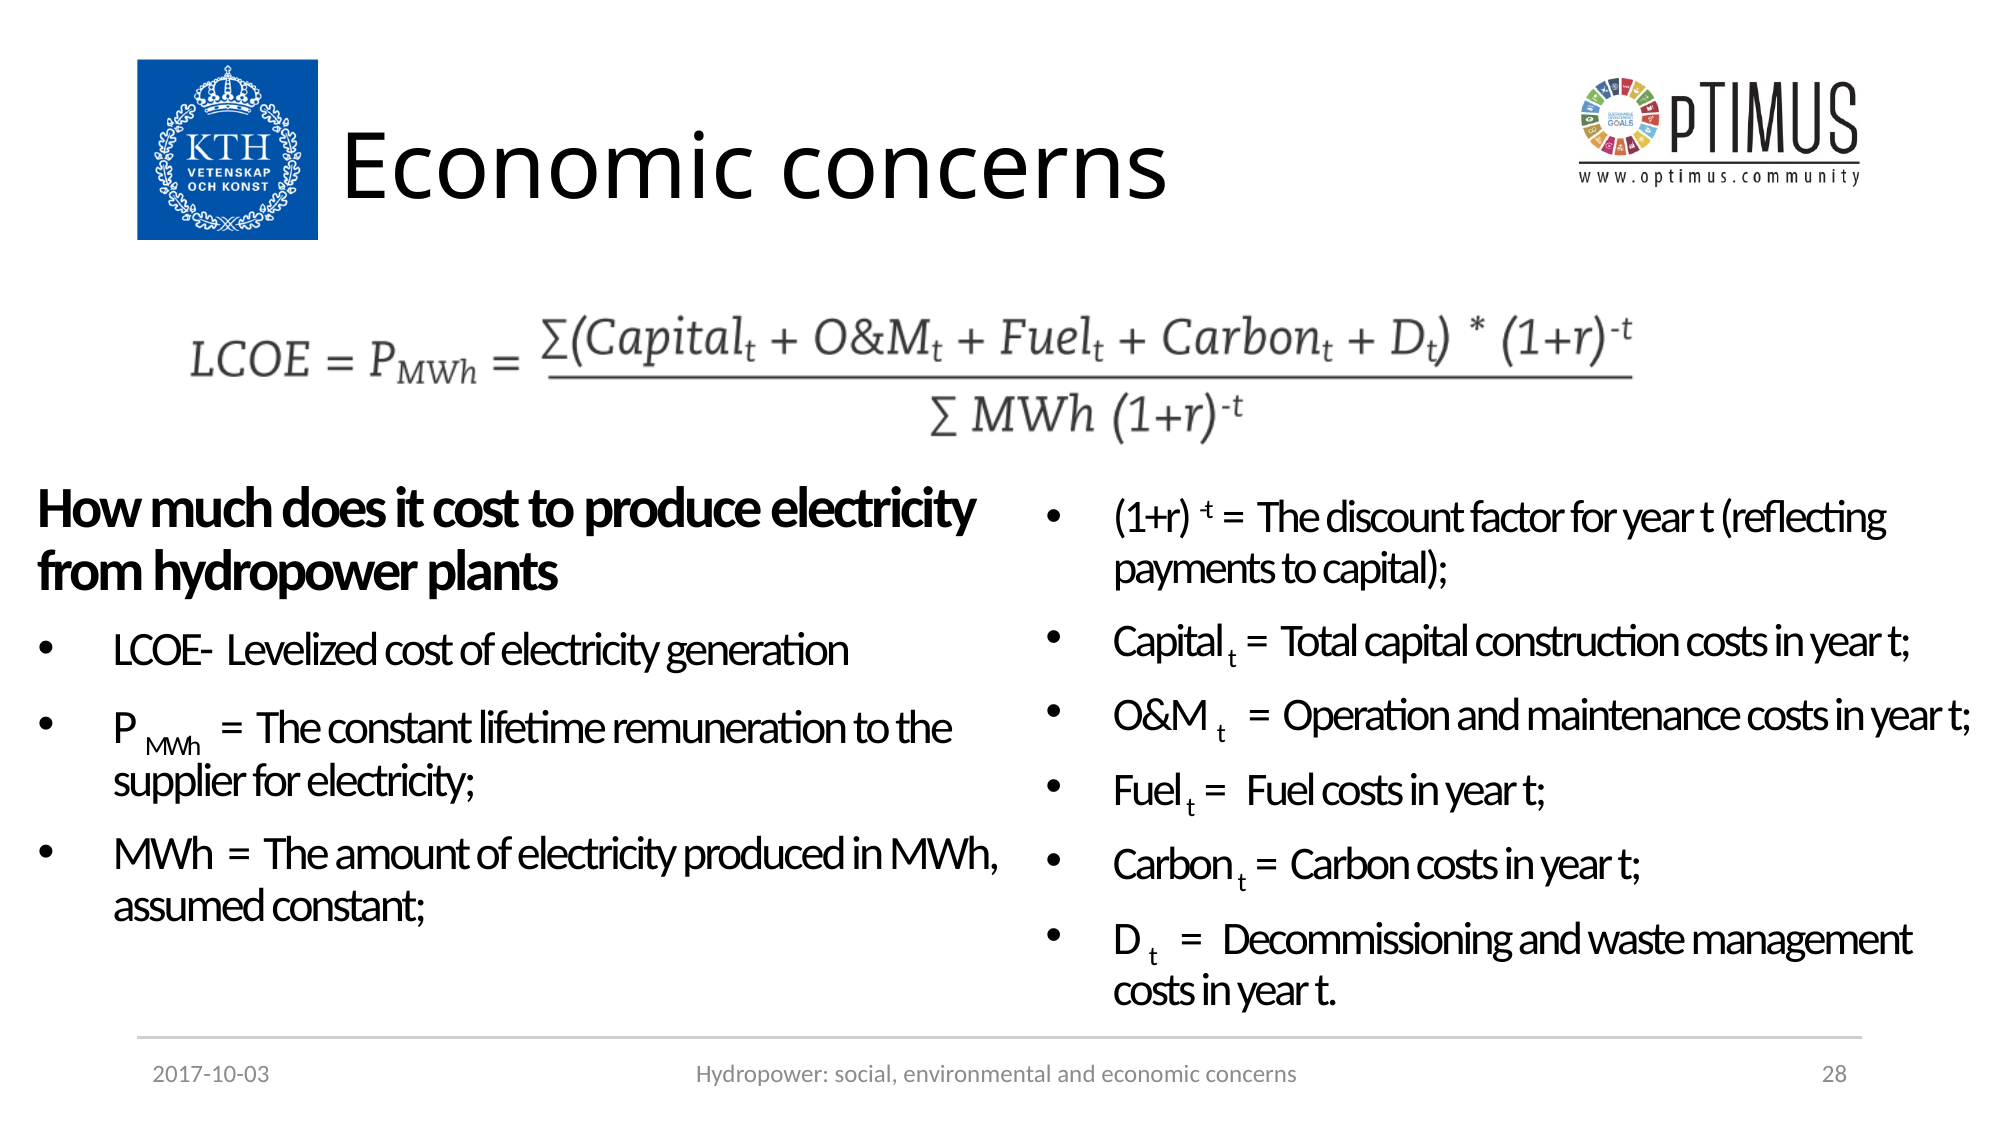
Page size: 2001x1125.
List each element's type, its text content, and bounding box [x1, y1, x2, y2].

text_box (1+r) -t = The discount factor for year t (reflecting payments to capital); Capital t = Total capital construction costs in year t; O&M t = Operation and maintenance costs in year t; Fuel t = Fuel costs in year t; Carbon t = Carbon costs in year t; D t = Decommissioning and waste management costs in year t. [1030, 484, 1991, 1043]
picture [1558, 68, 1878, 194]
footer Hydropower: social, environmental and economic concerns [662, 1042, 1338, 1103]
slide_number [137, 1042, 588, 1103]
picture [137, 59, 318, 240]
title Economic concerns [324, 59, 1863, 278]
slide_number 28 [1412, 1043, 1863, 1103]
picture [185, 286, 1697, 468]
text_box How much does it cost to produce electricity from hydropower plants LCOE- Levelized cost of electricity generation P MWh = The constant lifetime remuneration to the supplier for electricity; MWh = The amount of electricity produced in MWh, assumed constant; [22, 469, 1016, 1028]
